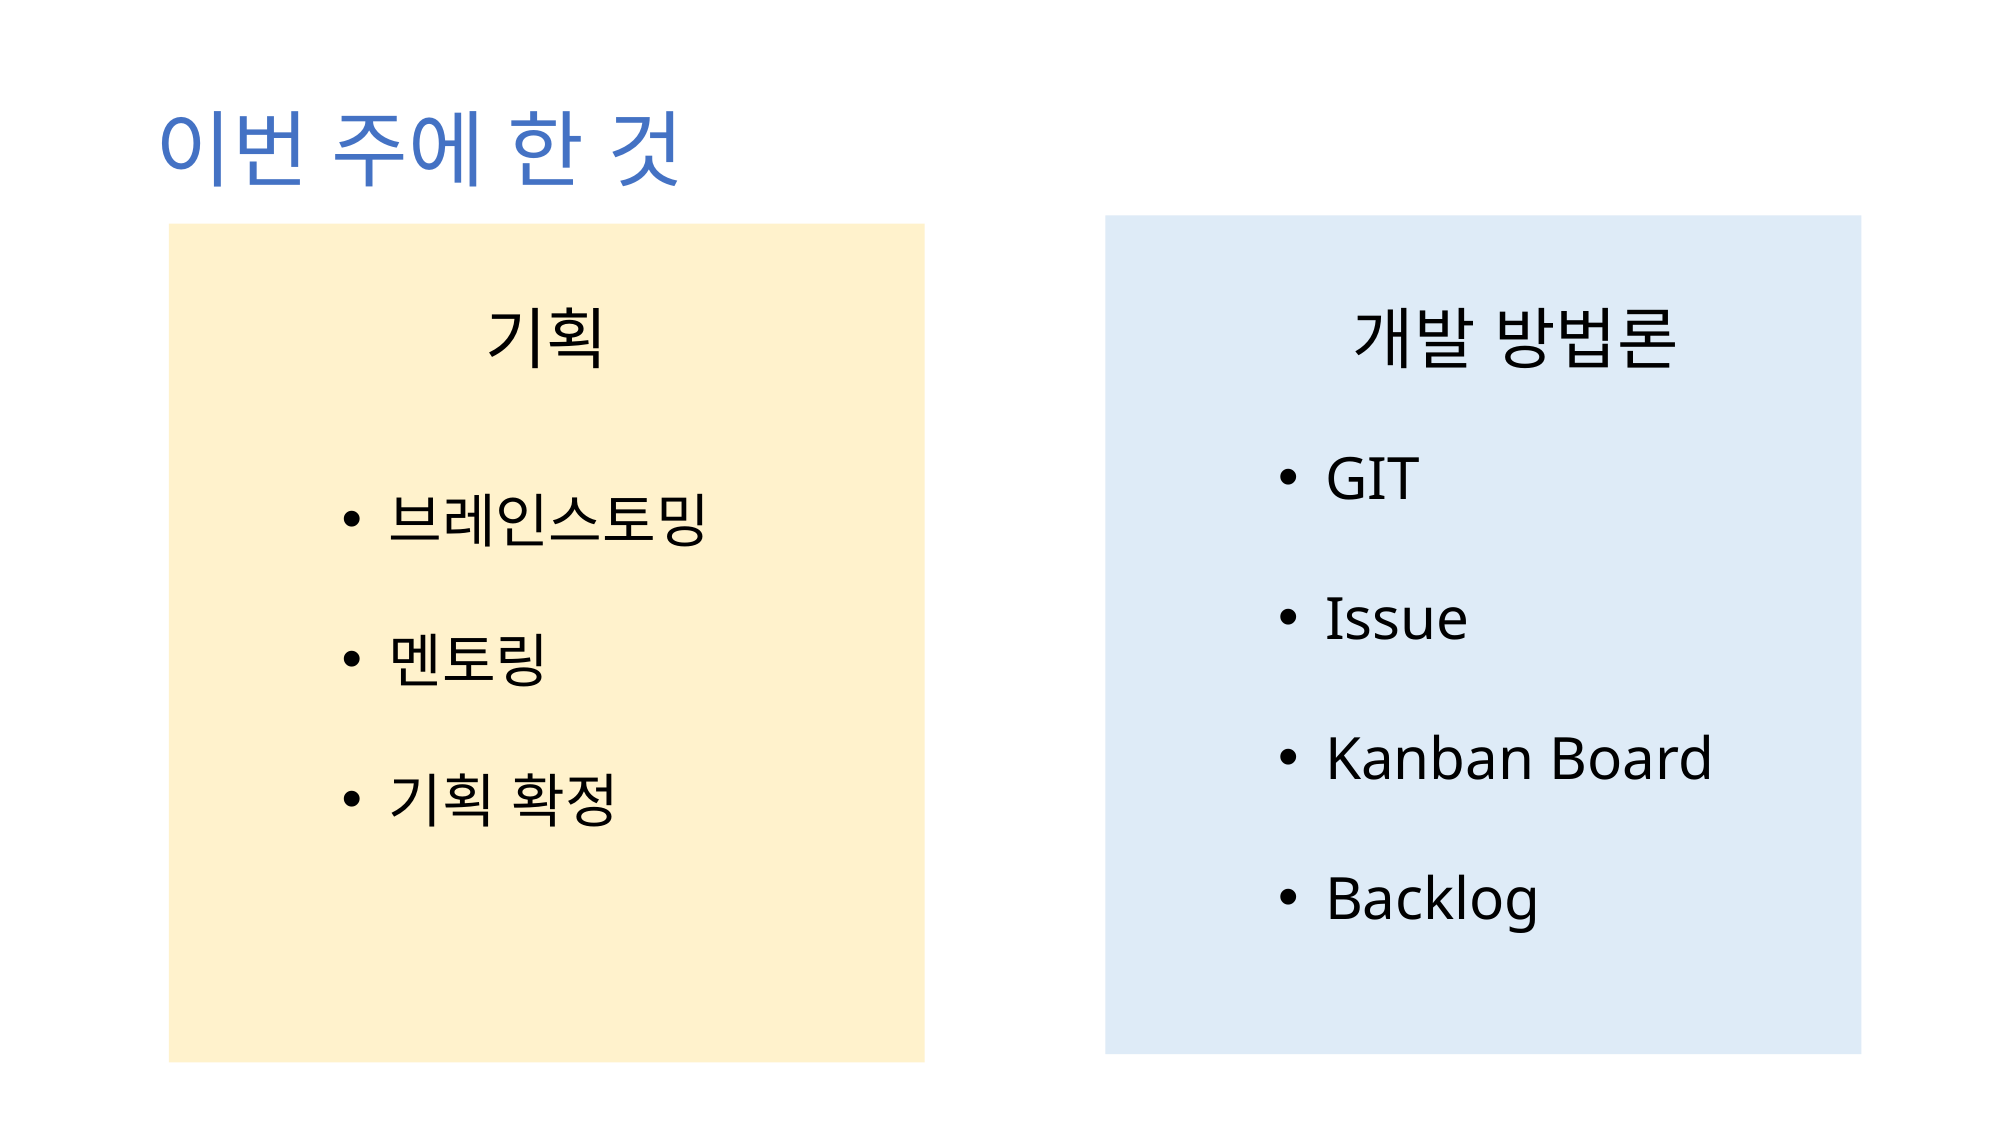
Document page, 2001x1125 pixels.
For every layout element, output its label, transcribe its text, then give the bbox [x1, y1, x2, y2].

text_box 이번 주에 한 것 [140, 86, 794, 221]
text_box [1104, 214, 1862, 1055]
text_box 개발 방법론 [1337, 289, 1694, 385]
text_box GIT Issue Kanban Board Backlog [1263, 433, 1785, 939]
text_box [168, 223, 926, 1063]
text_box 브레인스토밍 멘토링 기획 확정 [326, 476, 767, 842]
text_box 기획 [470, 289, 624, 385]
